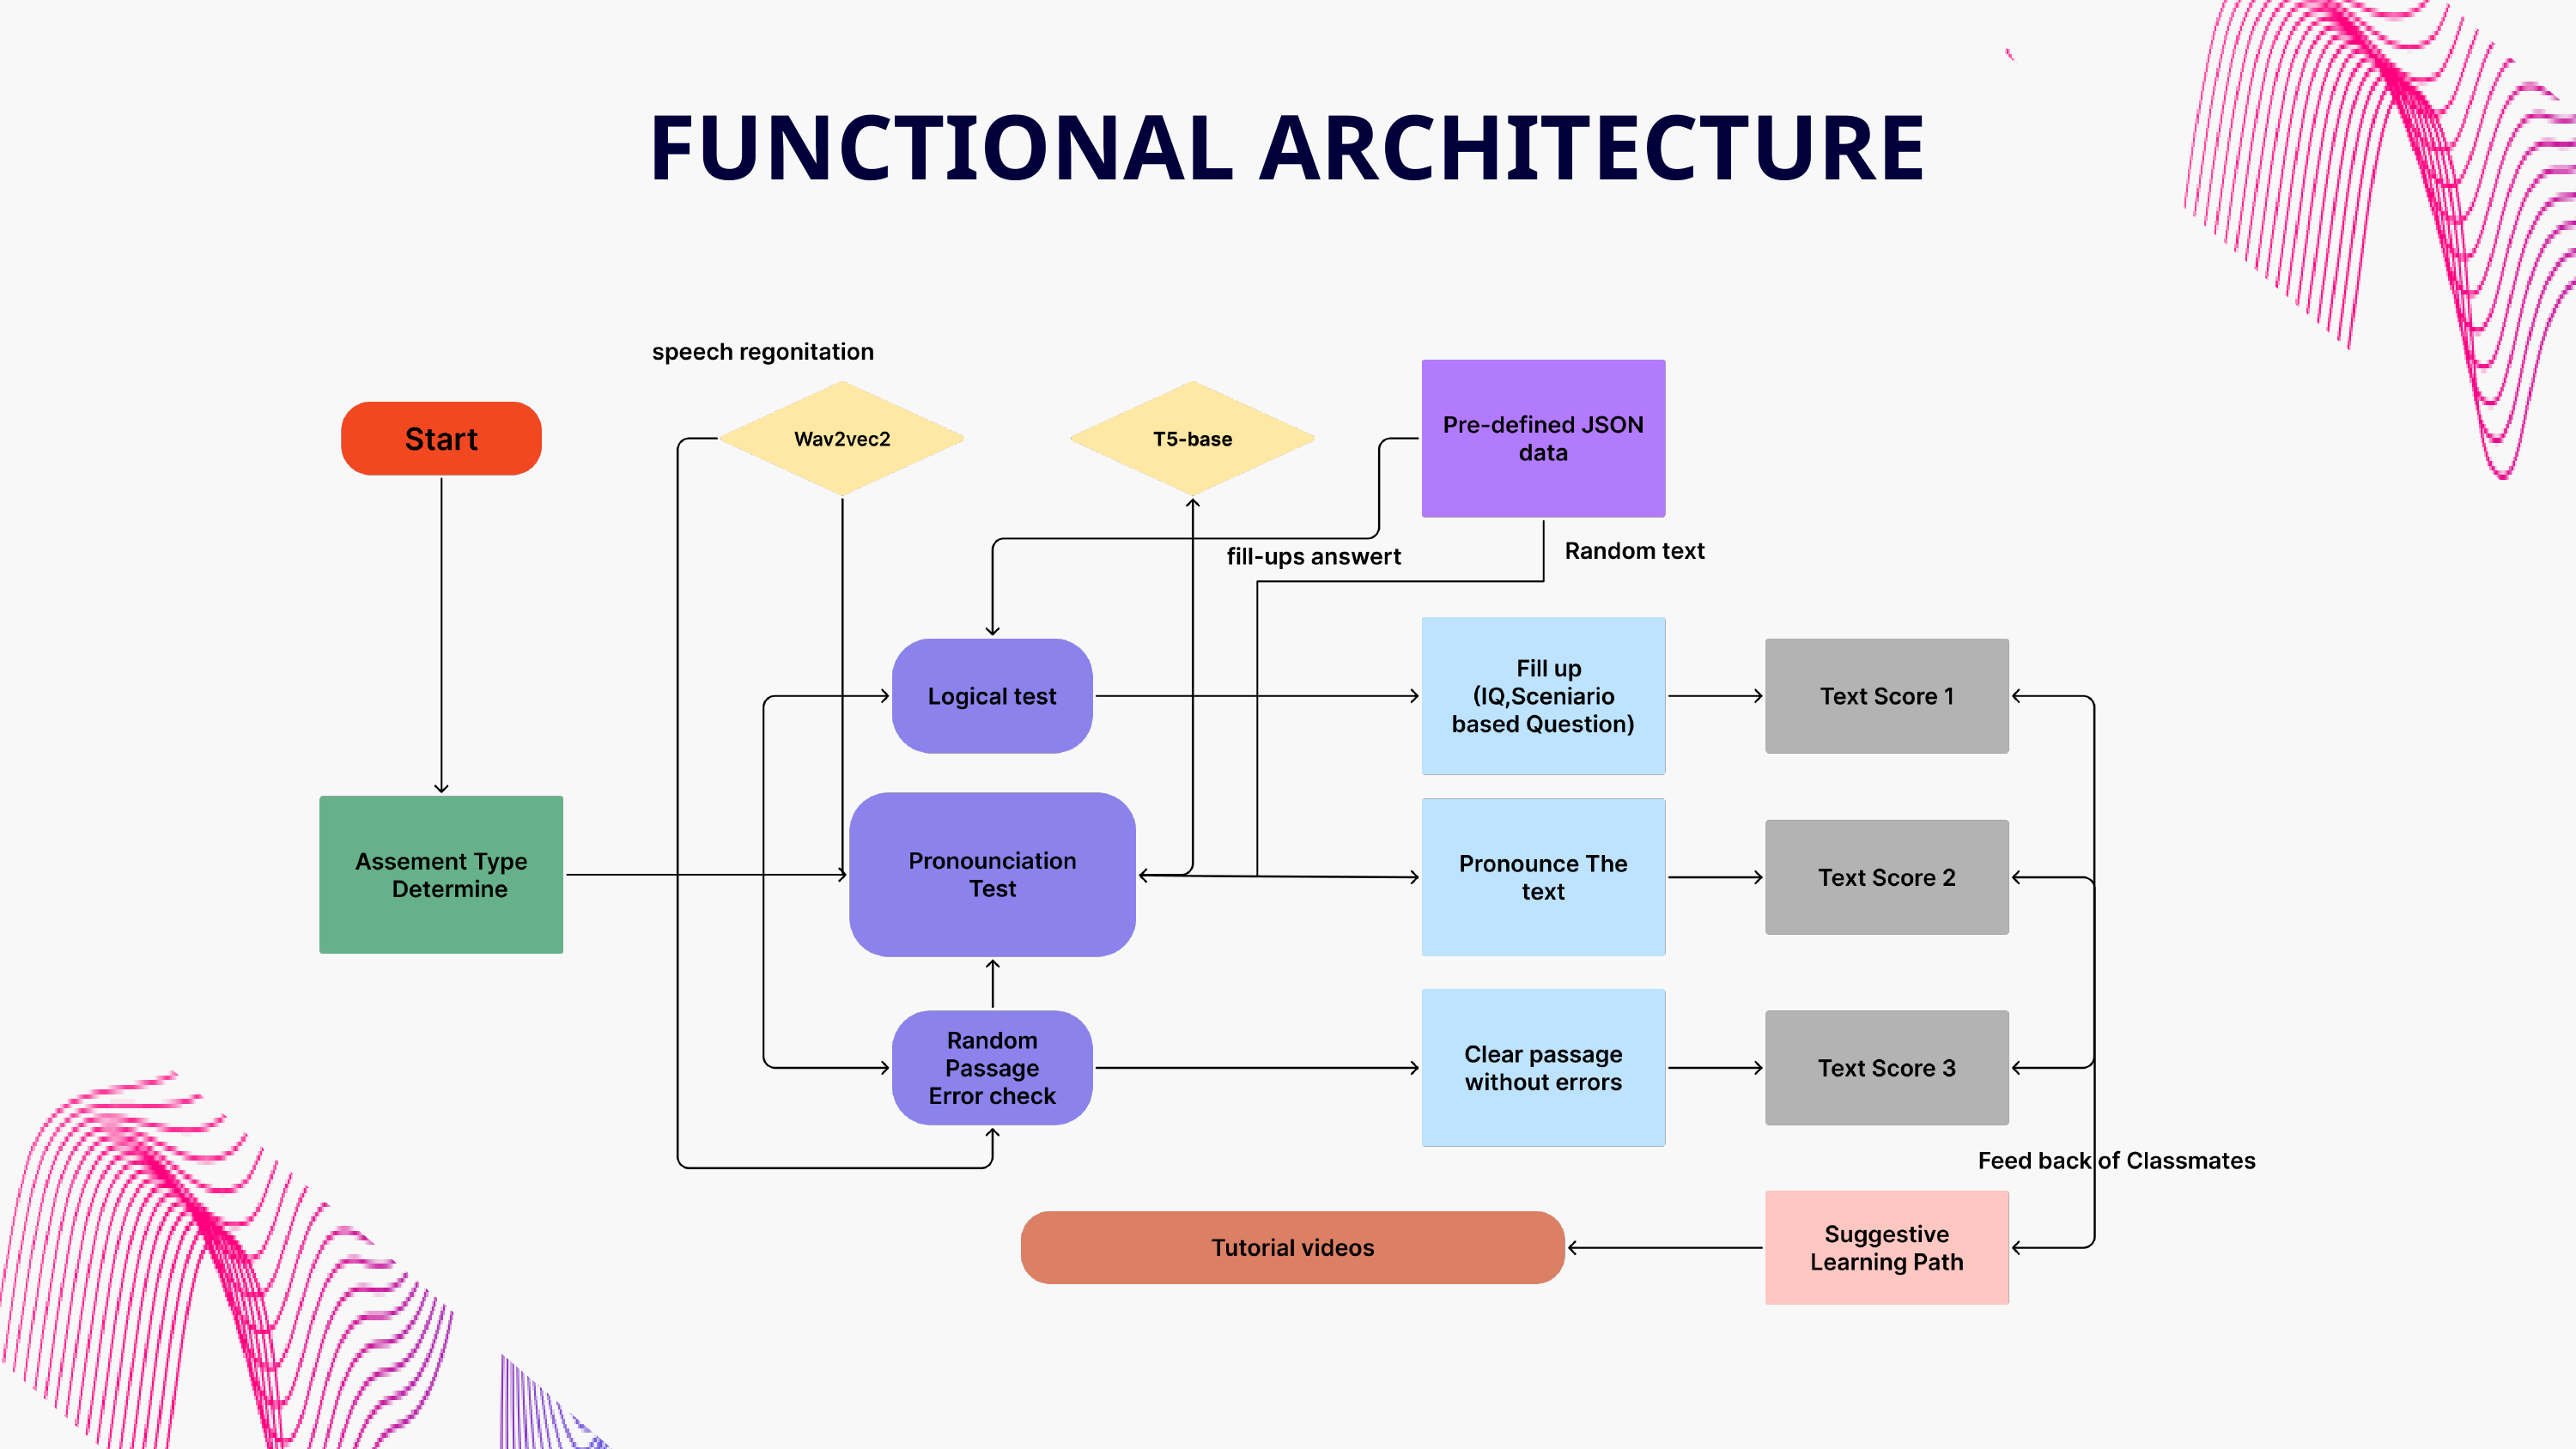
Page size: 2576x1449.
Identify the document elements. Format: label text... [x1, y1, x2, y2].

text_box FUNCTIONAL ARCHITECTURE [453, 90, 2122, 198]
picture [319, 337, 2257, 1305]
text_box [2003, 0, 2576, 546]
text_box [0, 944, 613, 1449]
